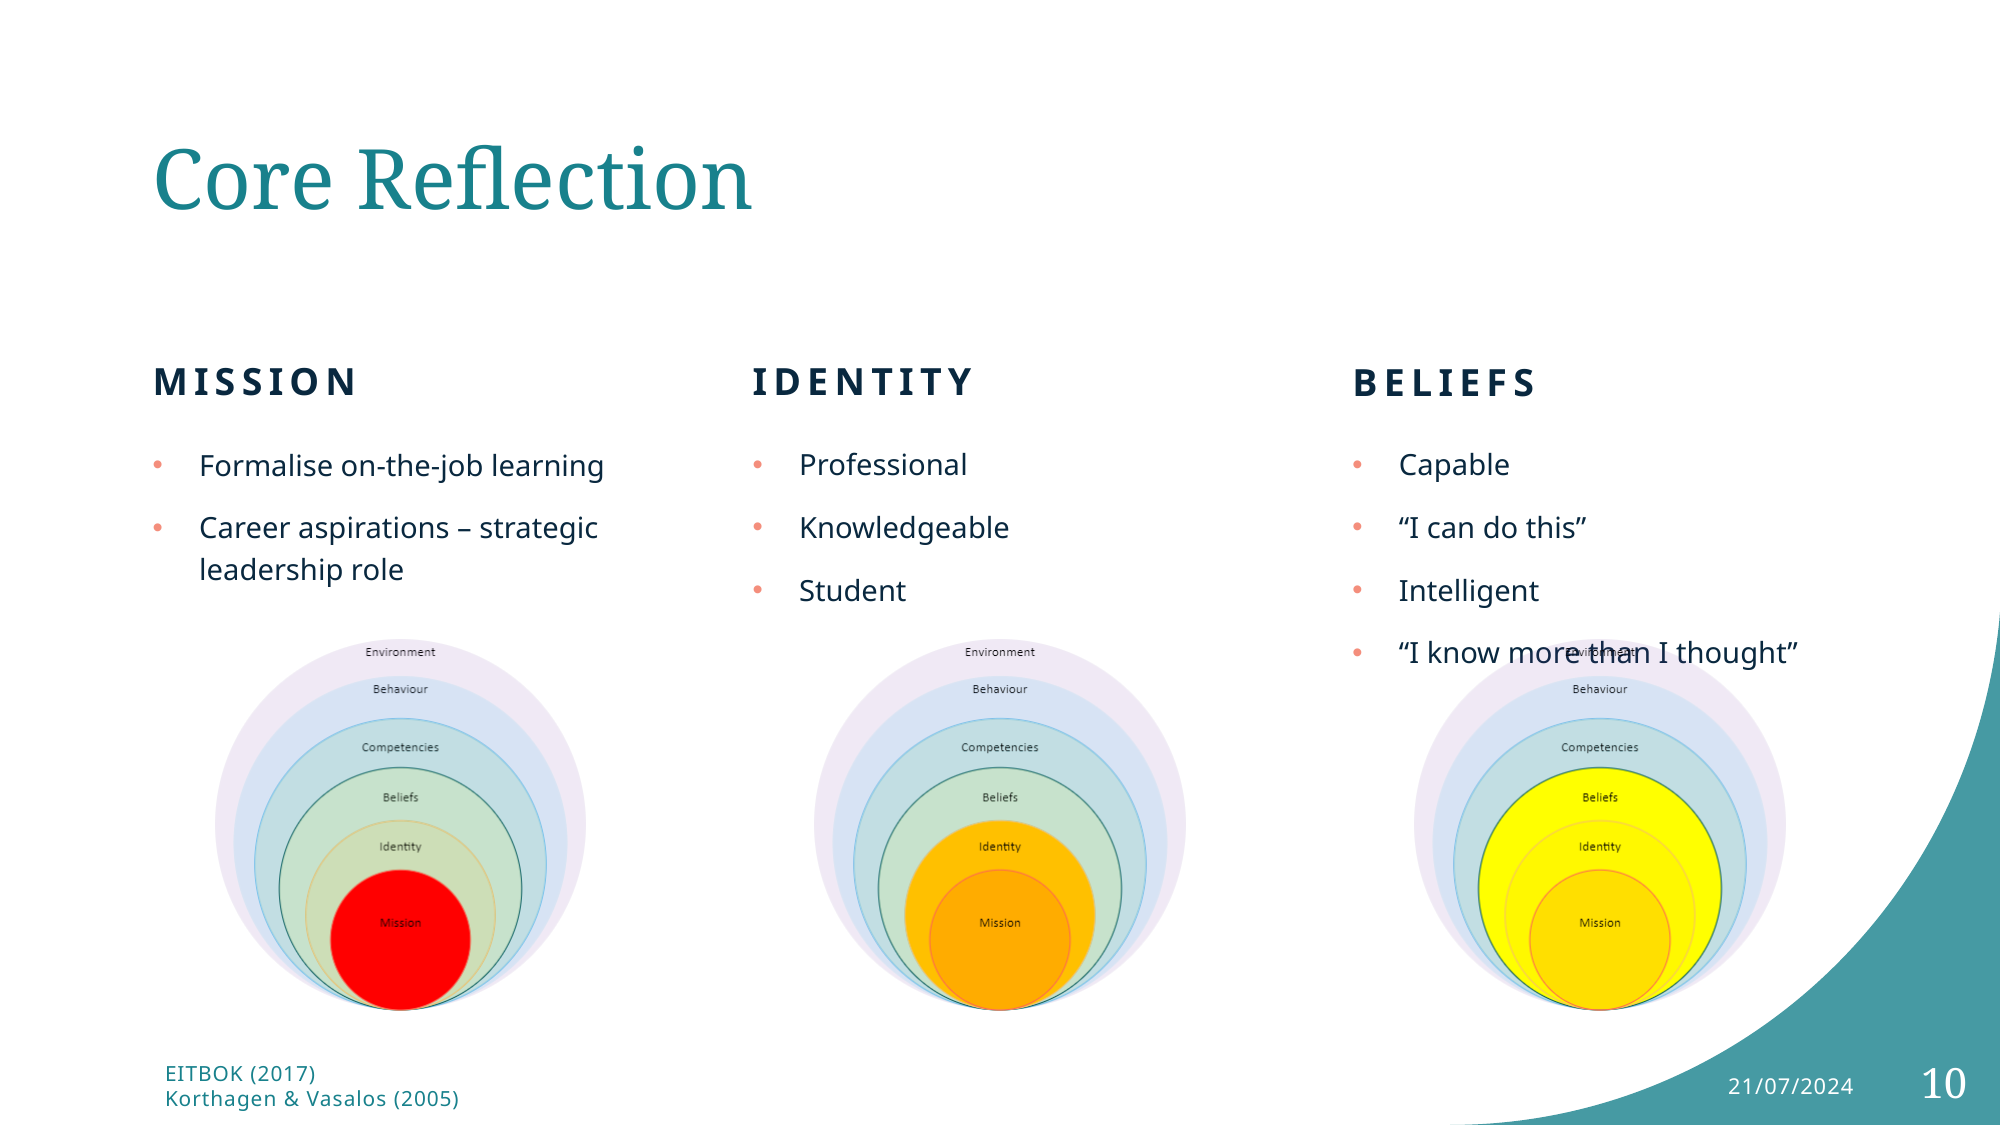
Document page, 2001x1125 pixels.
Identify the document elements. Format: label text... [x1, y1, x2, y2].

list Capable “I can do this” Intelligent “I know more than I thought” [1337, 431, 1863, 1015]
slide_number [1479, 1055, 1868, 1116]
picture [210, 634, 591, 1016]
slide_number 10 [1868, 1055, 1983, 1116]
list Professional Knowledgeable Student [737, 431, 1263, 1015]
footer EITBOK (2017) Korthagen & Vasalos (2005) [150, 1055, 713, 1116]
list Identity [737, 275, 1263, 411]
title Core Reflection [137, 73, 1863, 291]
list Formalise on-the-job learning Career aspirations – strategic leadership role [137, 432, 663, 1016]
list Mission [137, 275, 663, 411]
picture [1409, 634, 1791, 1016]
picture [809, 634, 1191, 1016]
list Beliefs [1337, 276, 1863, 412]
